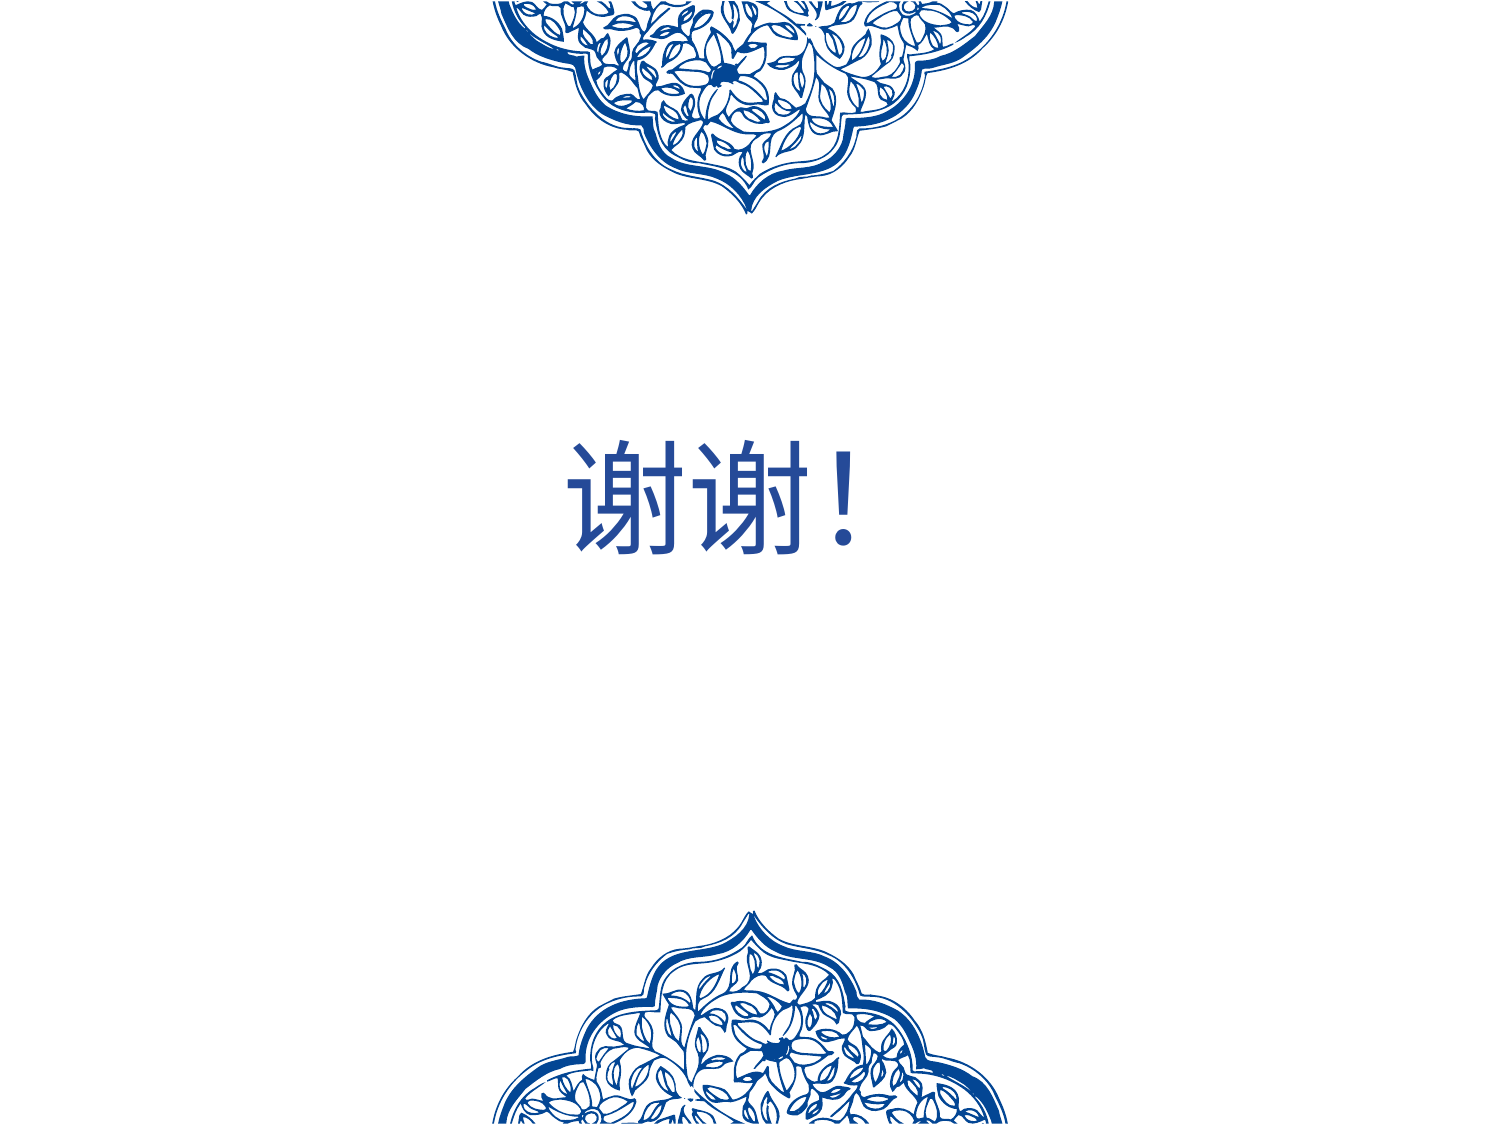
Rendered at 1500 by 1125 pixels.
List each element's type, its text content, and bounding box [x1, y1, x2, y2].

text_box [491, 909, 1009, 1125]
list 谢谢！ [0, 339, 1500, 652]
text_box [492, 0, 1009, 216]
